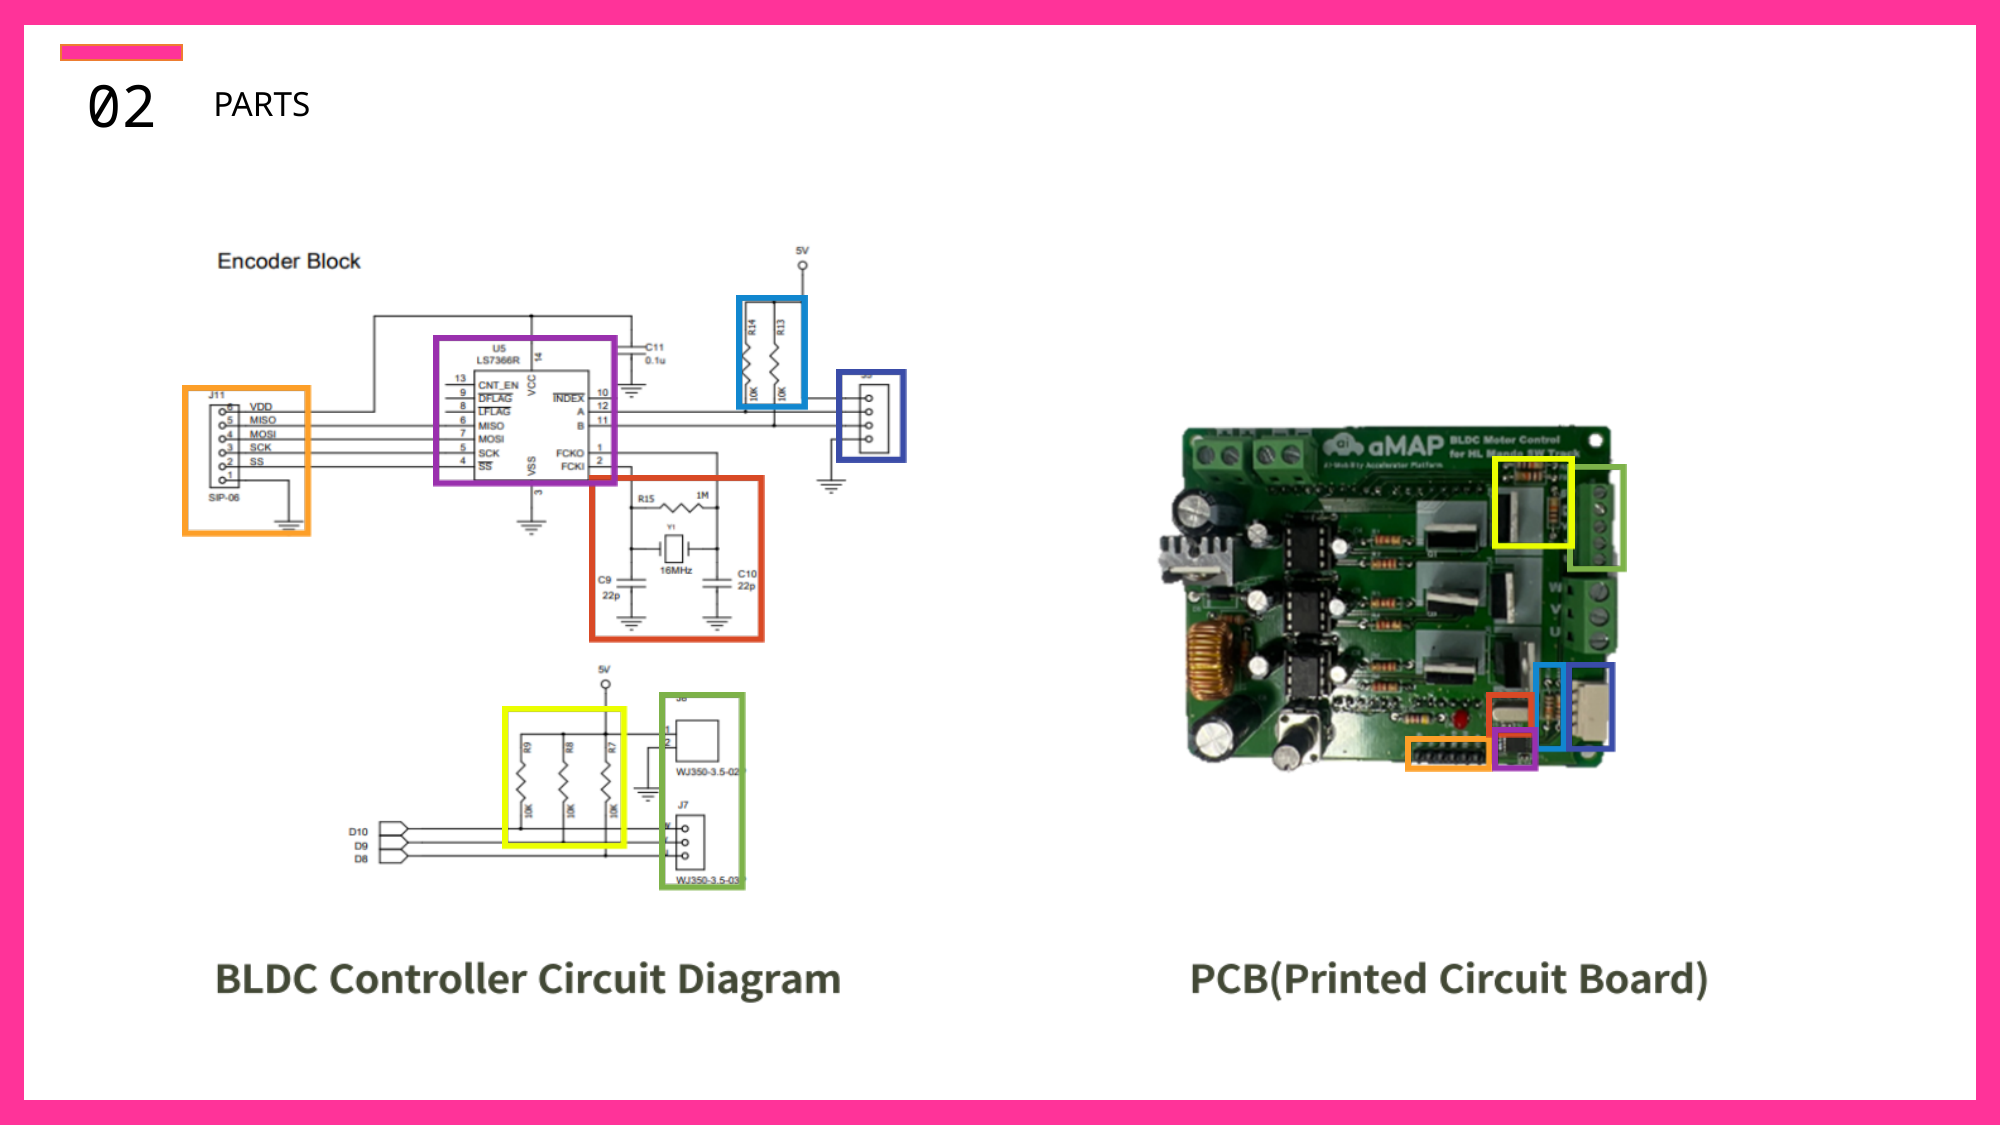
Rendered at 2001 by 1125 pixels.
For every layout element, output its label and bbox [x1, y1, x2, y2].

text_box [181, 235, 889, 644]
text_box [659, 692, 746, 891]
text_box [889, 222, 1886, 1044]
text_box [0, 0, 2000, 1125]
text_box [502, 706, 628, 850]
text_box [322, 647, 769, 925]
text_box [0, 45, 463, 244]
picture [199, 936, 884, 1044]
text_box [24, 25, 1976, 1100]
